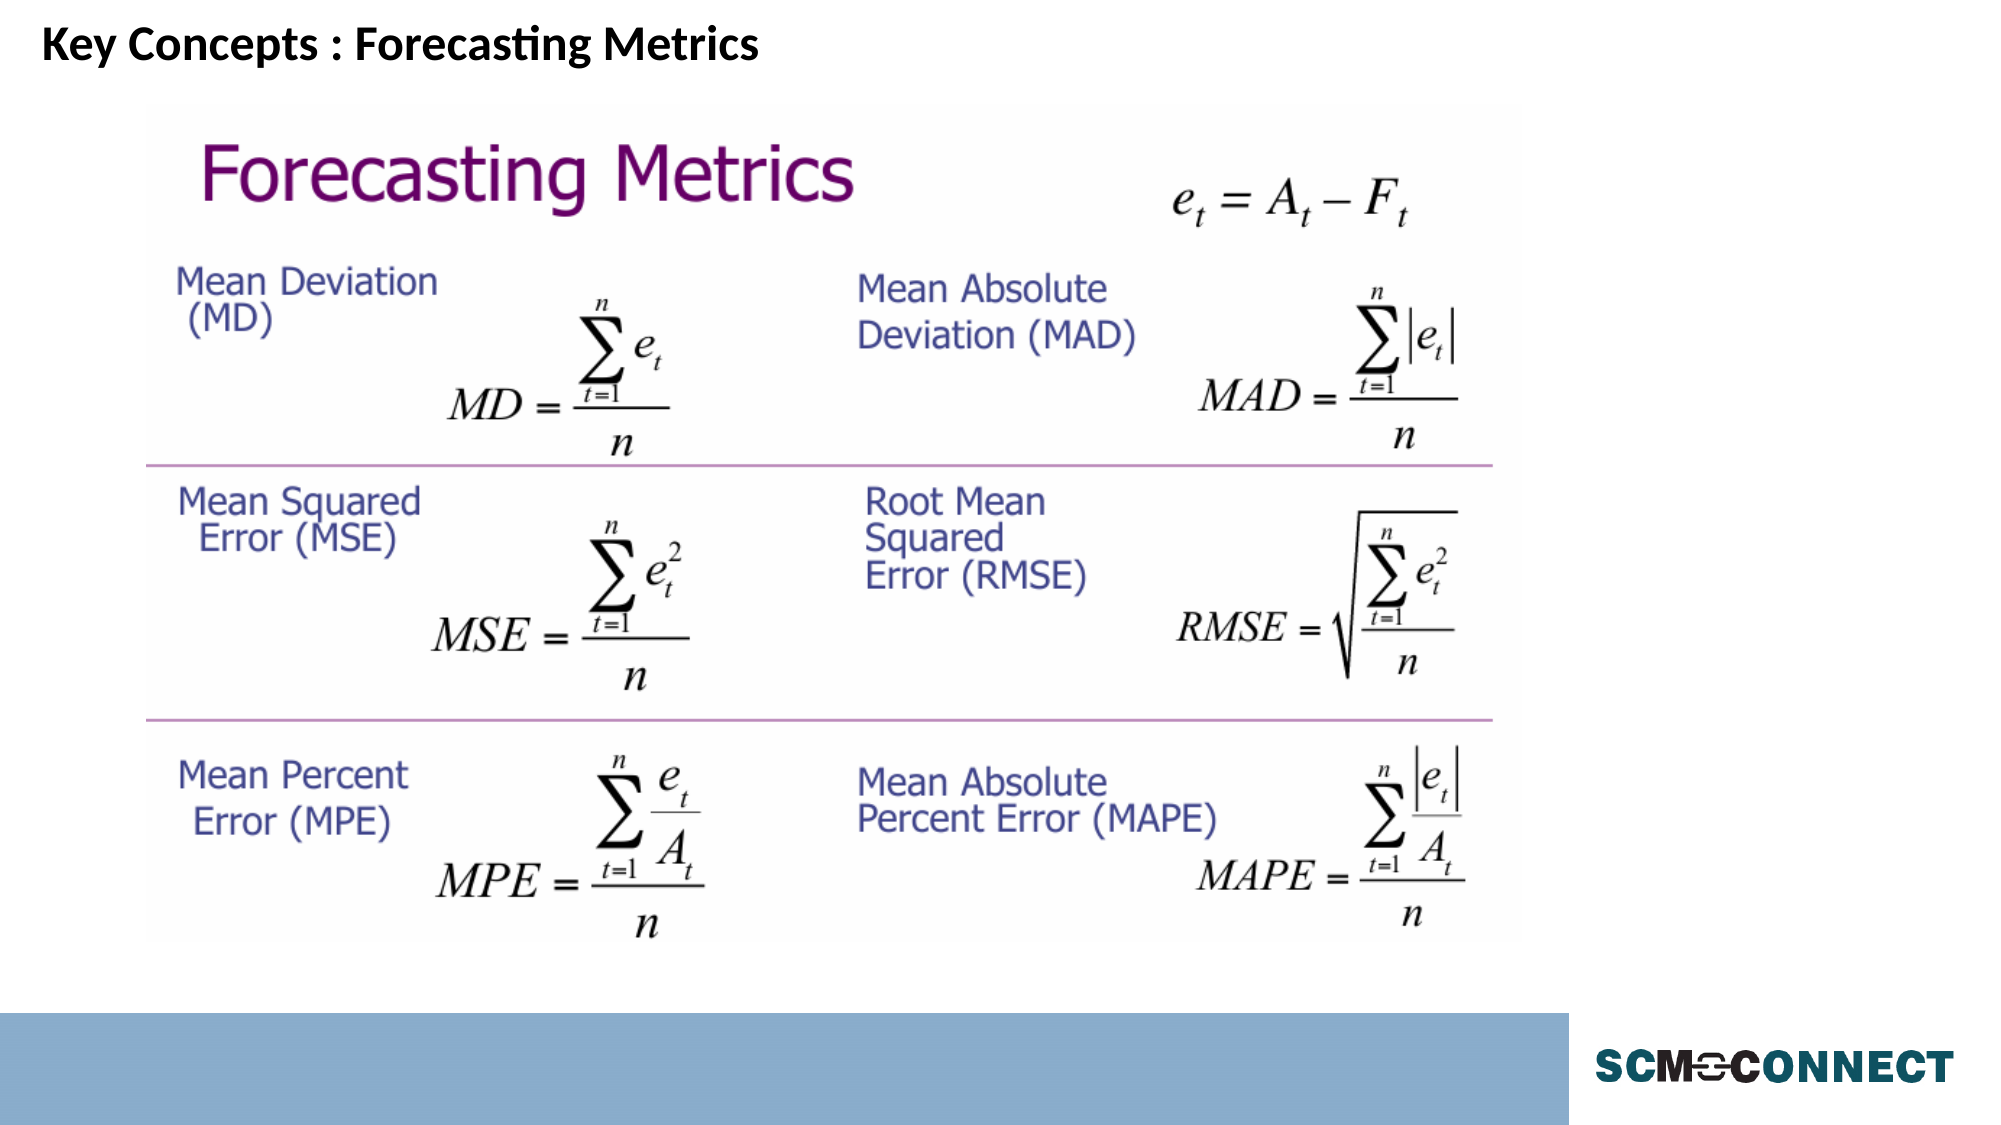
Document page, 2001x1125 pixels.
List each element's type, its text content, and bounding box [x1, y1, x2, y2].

picture [1587, 1031, 1962, 1108]
text_box Key Concepts : Forecasting Metrics [27, 3, 1874, 78]
picture [146, 104, 1522, 942]
